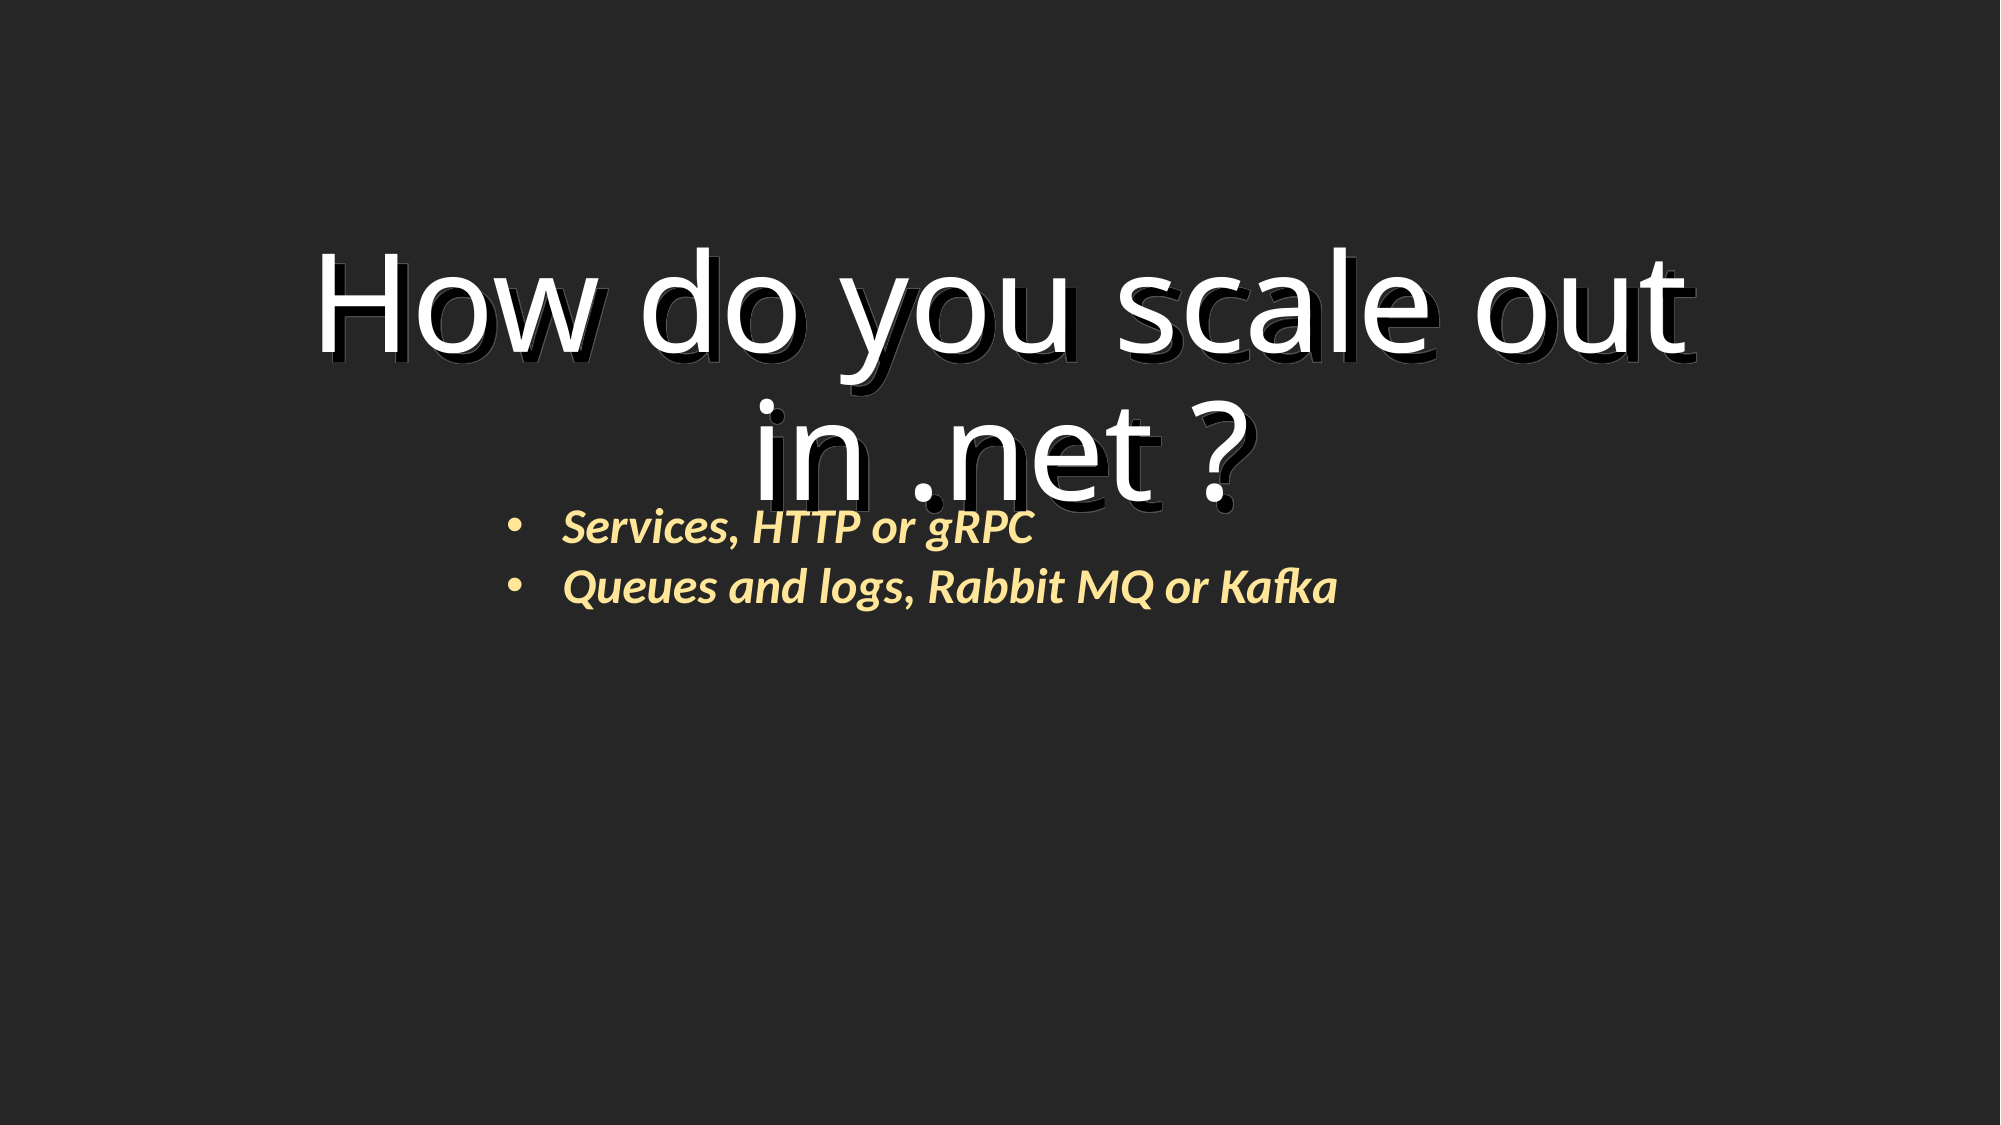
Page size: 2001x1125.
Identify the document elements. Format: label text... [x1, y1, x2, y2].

text_box Services, HTTP or gRPC Queues and logs, Rabbit MQ or Kafka [491, 549, 1863, 622]
text_box How do you scale out in .net ? [137, 226, 1863, 538]
